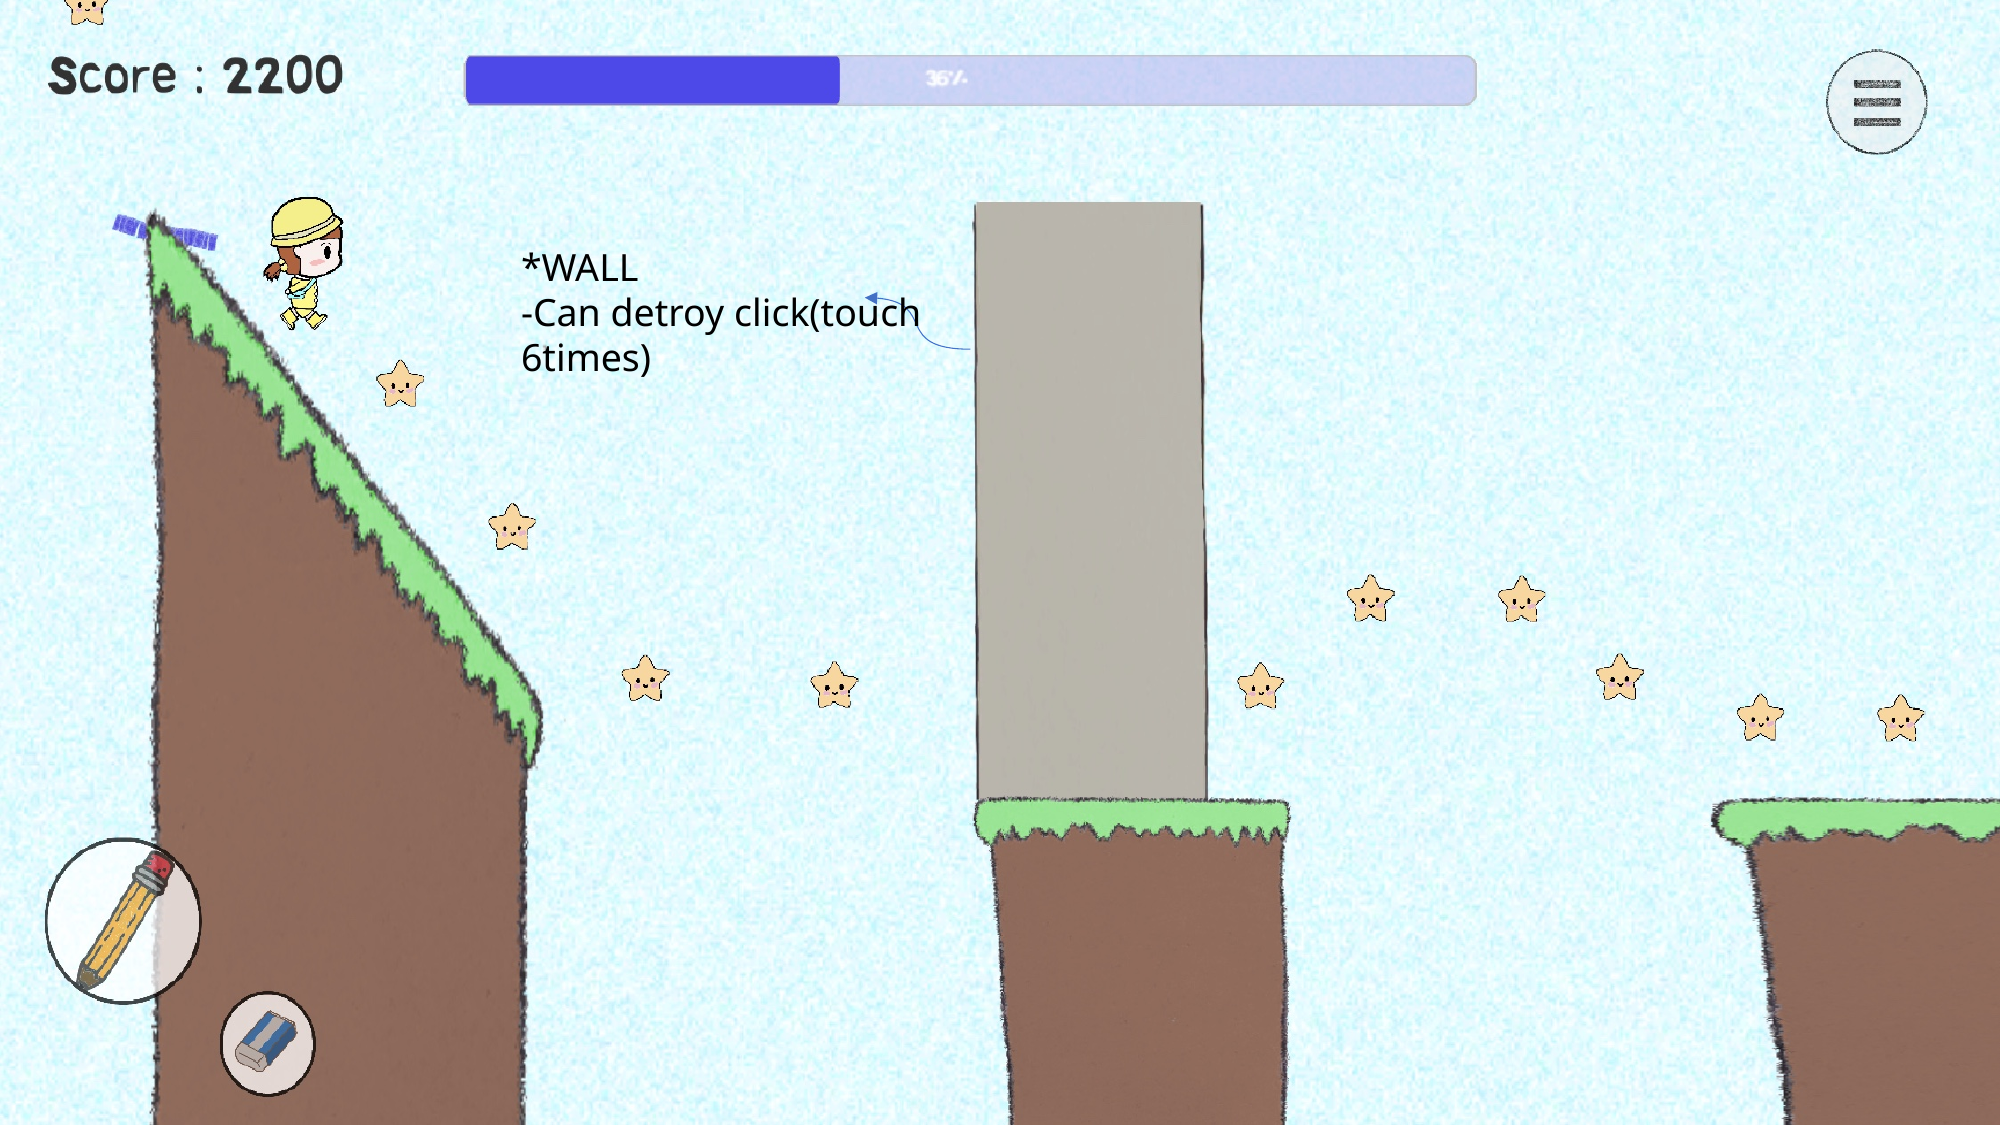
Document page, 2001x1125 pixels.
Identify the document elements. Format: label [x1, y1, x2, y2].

text_box [864, 297, 971, 350]
picture [0, 0, 2000, 1125]
